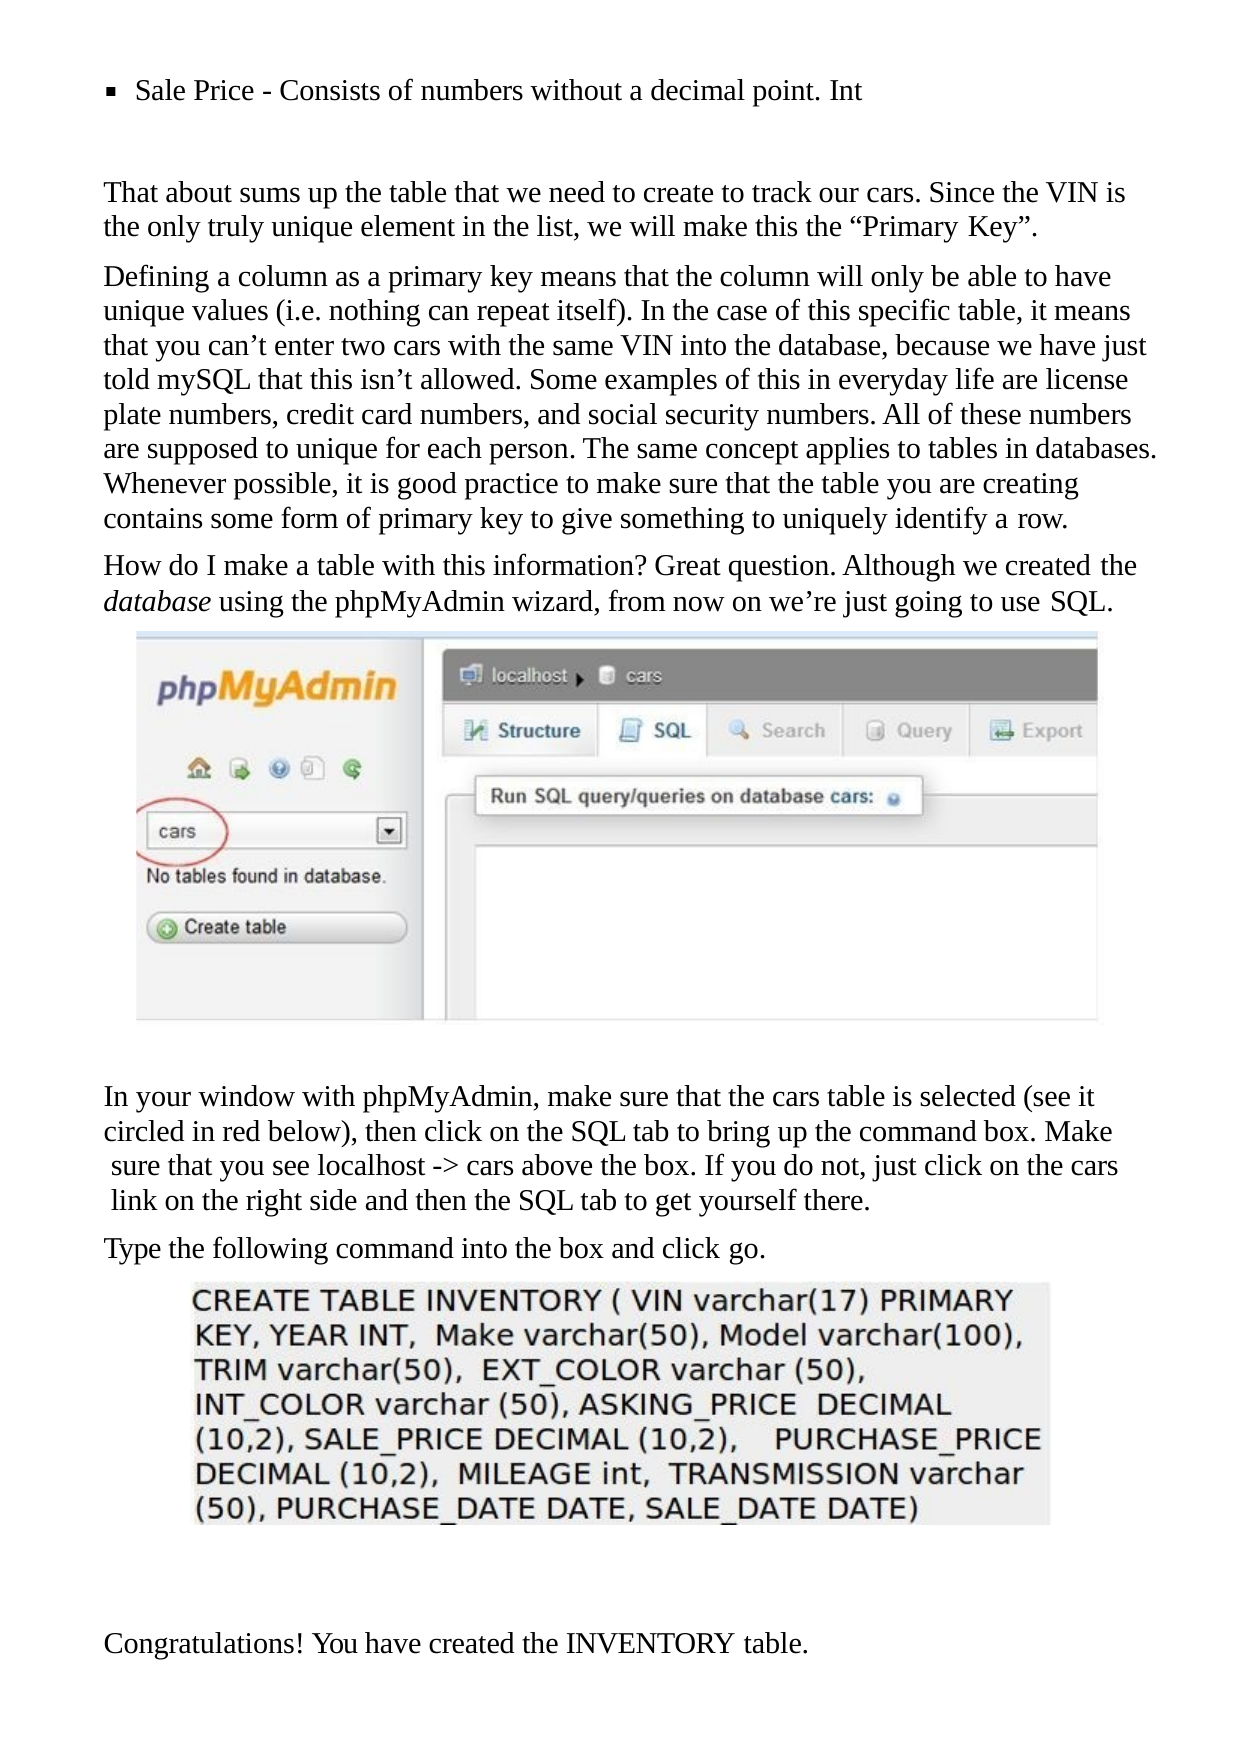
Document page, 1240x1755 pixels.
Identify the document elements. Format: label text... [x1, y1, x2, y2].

text_box In your window with phpMyAdmin, make sure that the cars table is selected (see it circled in red below), then click on the SQL tab to bring up the command box. Make sure that you see localhost -> cars above the box. If you do not, just click on the cars link on the right side and then the SQL tab to get yourself there. Type the following command into the box and click go. [101, 1073, 1121, 1265]
text_box [190, 1281, 1052, 1525]
text_box Congratulations! You have created the INVENTORY table. [101, 1621, 818, 1660]
text_box Sale Price - Consists of numbers without a decimal point. Int That about sums up the table that we need to create to track our cars. Since the VIN is the only truly unique element in the list, we will make this the “Primary Key”. Defining a column as a primary key means that the column will only be able to have unique values (i.e. nothing can repeat itself). In the case of this specific table, it means that you can’t enter two cars with the same VIN into the database, because we have just told mySQL that this isn’t allowed. Some examples of this in everyday life are license plate numbers, credit card numbers, and social security numbers. All of these numbers are supposed to unique for each person. The same concept applies to tables in databases. Whenever possible, it is good practice to make sure that the table you are creating contains some form of primary key to give something to uniquely identify a row. How do I make a table with this information? Great question. Although we created the database using the phpMyAdmin wizard, from now on we’re just going to use SQL. [101, 68, 1167, 617]
text_box [136, 631, 1104, 1025]
